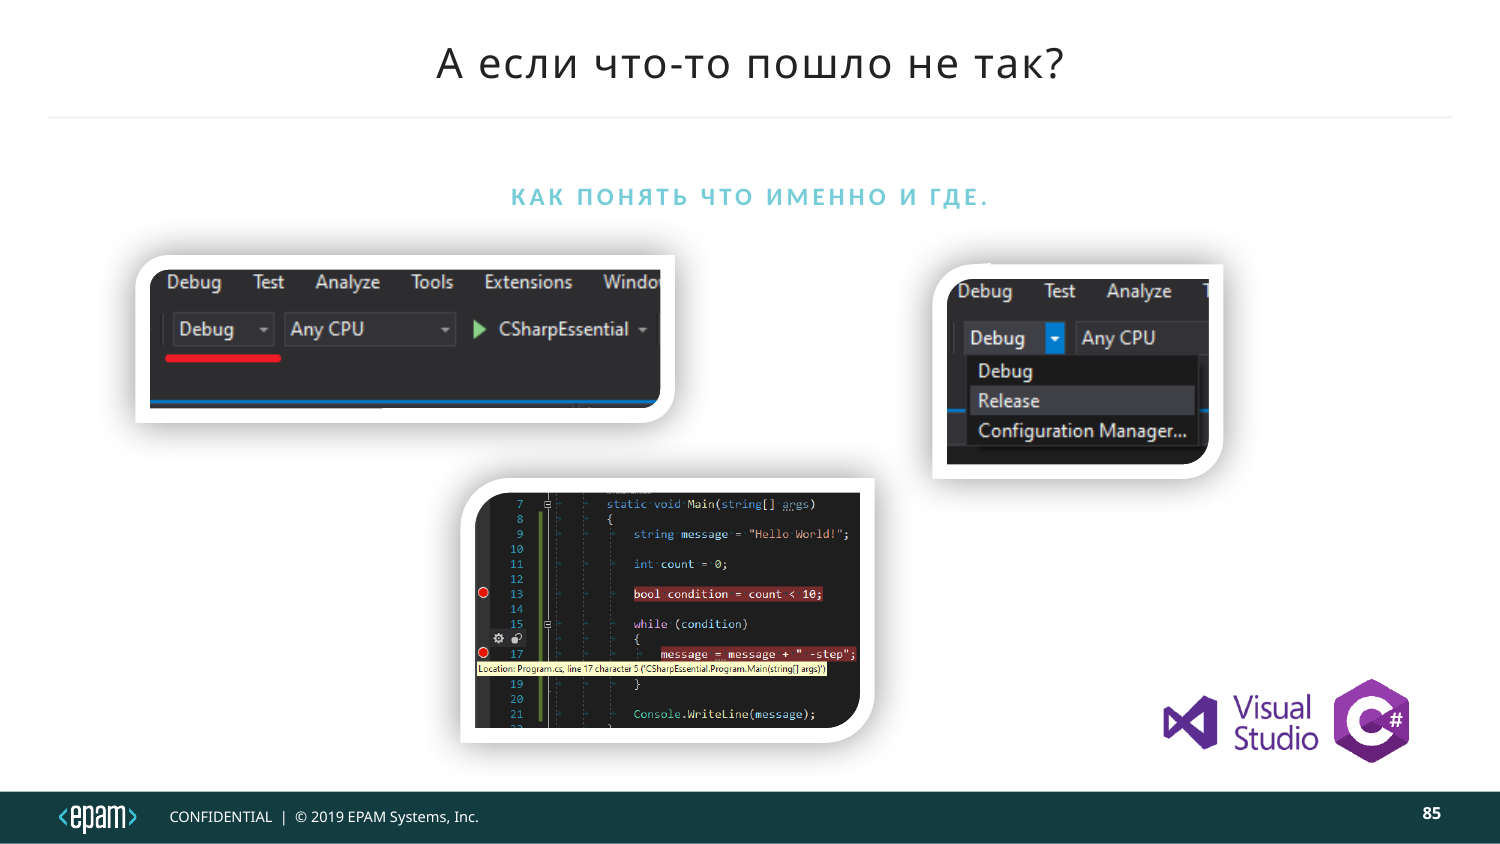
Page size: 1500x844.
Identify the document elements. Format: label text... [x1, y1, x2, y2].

picture [939, 271, 1217, 472]
slide_number 85 [1216, 791, 1442, 844]
title А если что-то пошло не так? [59, 37, 1442, 87]
picture [142, 262, 668, 416]
list Как понять что именно и где. [58, 177, 1442, 234]
picture [467, 485, 868, 736]
picture [1140, 650, 1442, 791]
